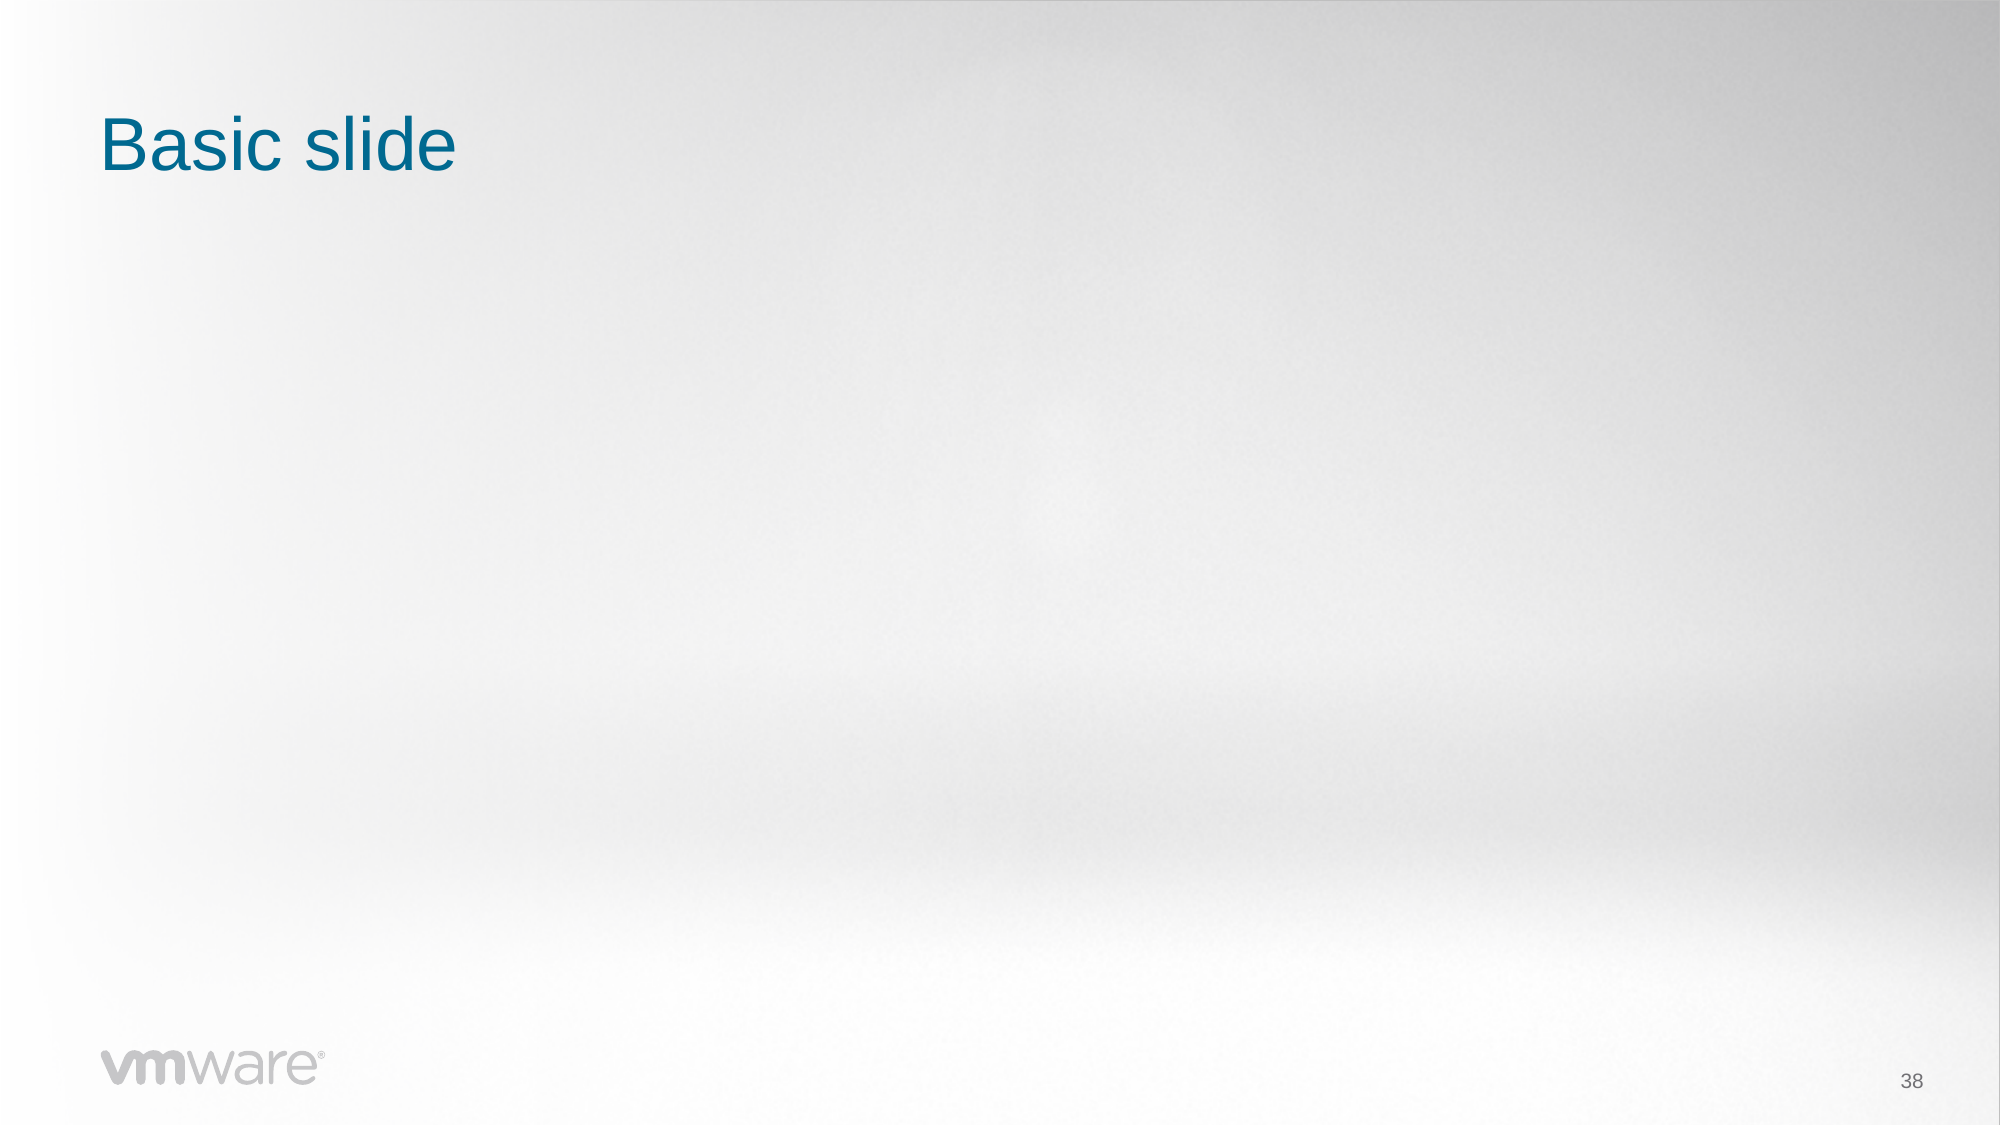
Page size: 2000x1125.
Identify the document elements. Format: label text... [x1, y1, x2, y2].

slide_number 38 [1885, 1060, 1960, 1085]
title Basic slide [99, 105, 1900, 239]
